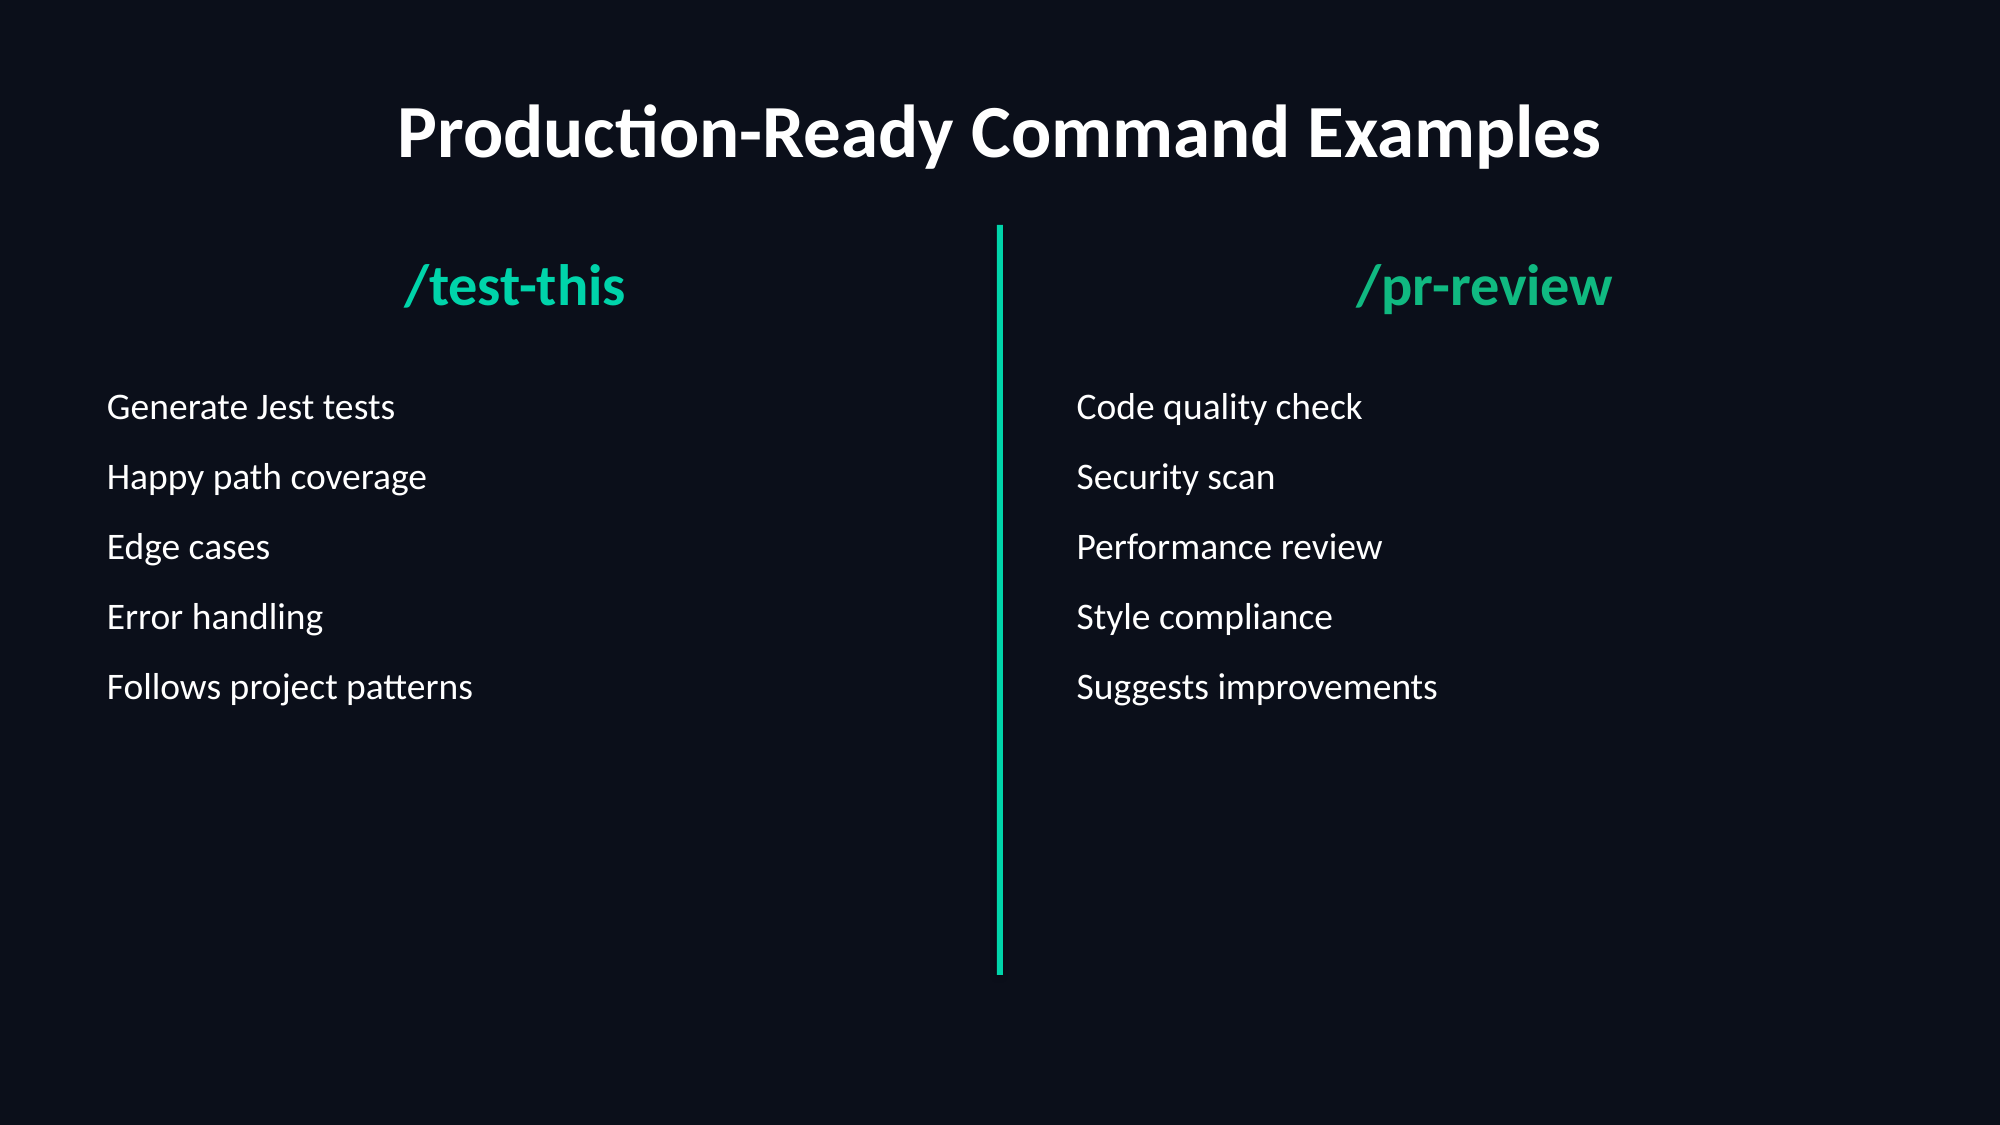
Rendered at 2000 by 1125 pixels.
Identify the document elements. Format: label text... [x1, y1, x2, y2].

text_box /test-this [389, 239, 641, 325]
text_box /pr-review [1341, 239, 1629, 325]
text_box [996, 224, 1004, 976]
text_box Code quality check Security scan Performance review Style compliance Suggests improvements [1044, 374, 1925, 715]
text_box Generate Jest tests Happy path coverage Edge cases Error handling Follows project patterns [75, 374, 955, 715]
text_box Production-Ready Command Examples [382, 74, 1618, 180]
